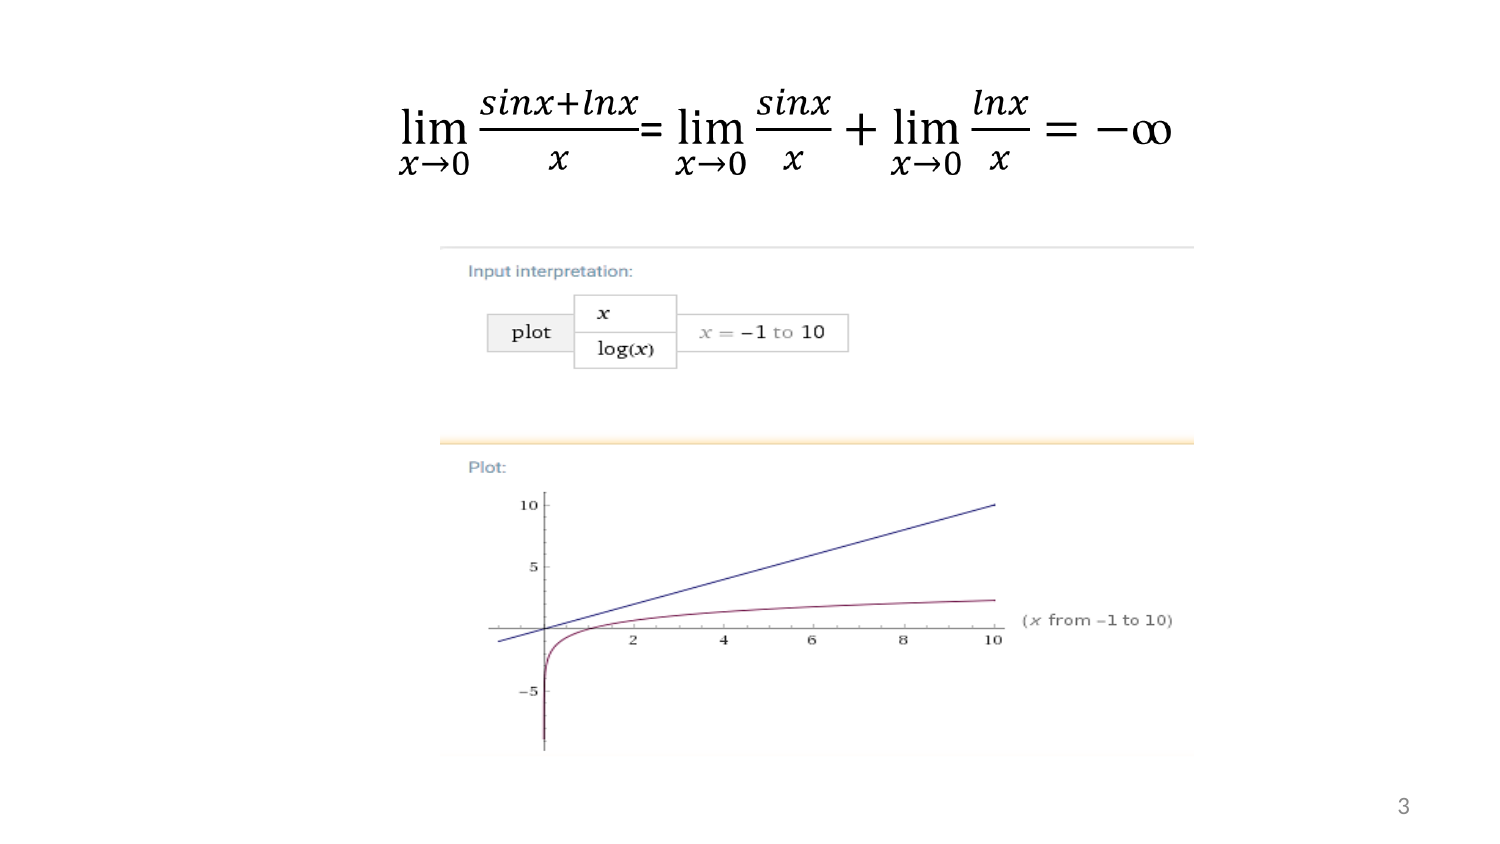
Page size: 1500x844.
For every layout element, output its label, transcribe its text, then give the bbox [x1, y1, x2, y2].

picture [439, 245, 1195, 761]
slide_number ‹#› [1074, 782, 1425, 827]
text_box [357, 76, 1213, 182]
